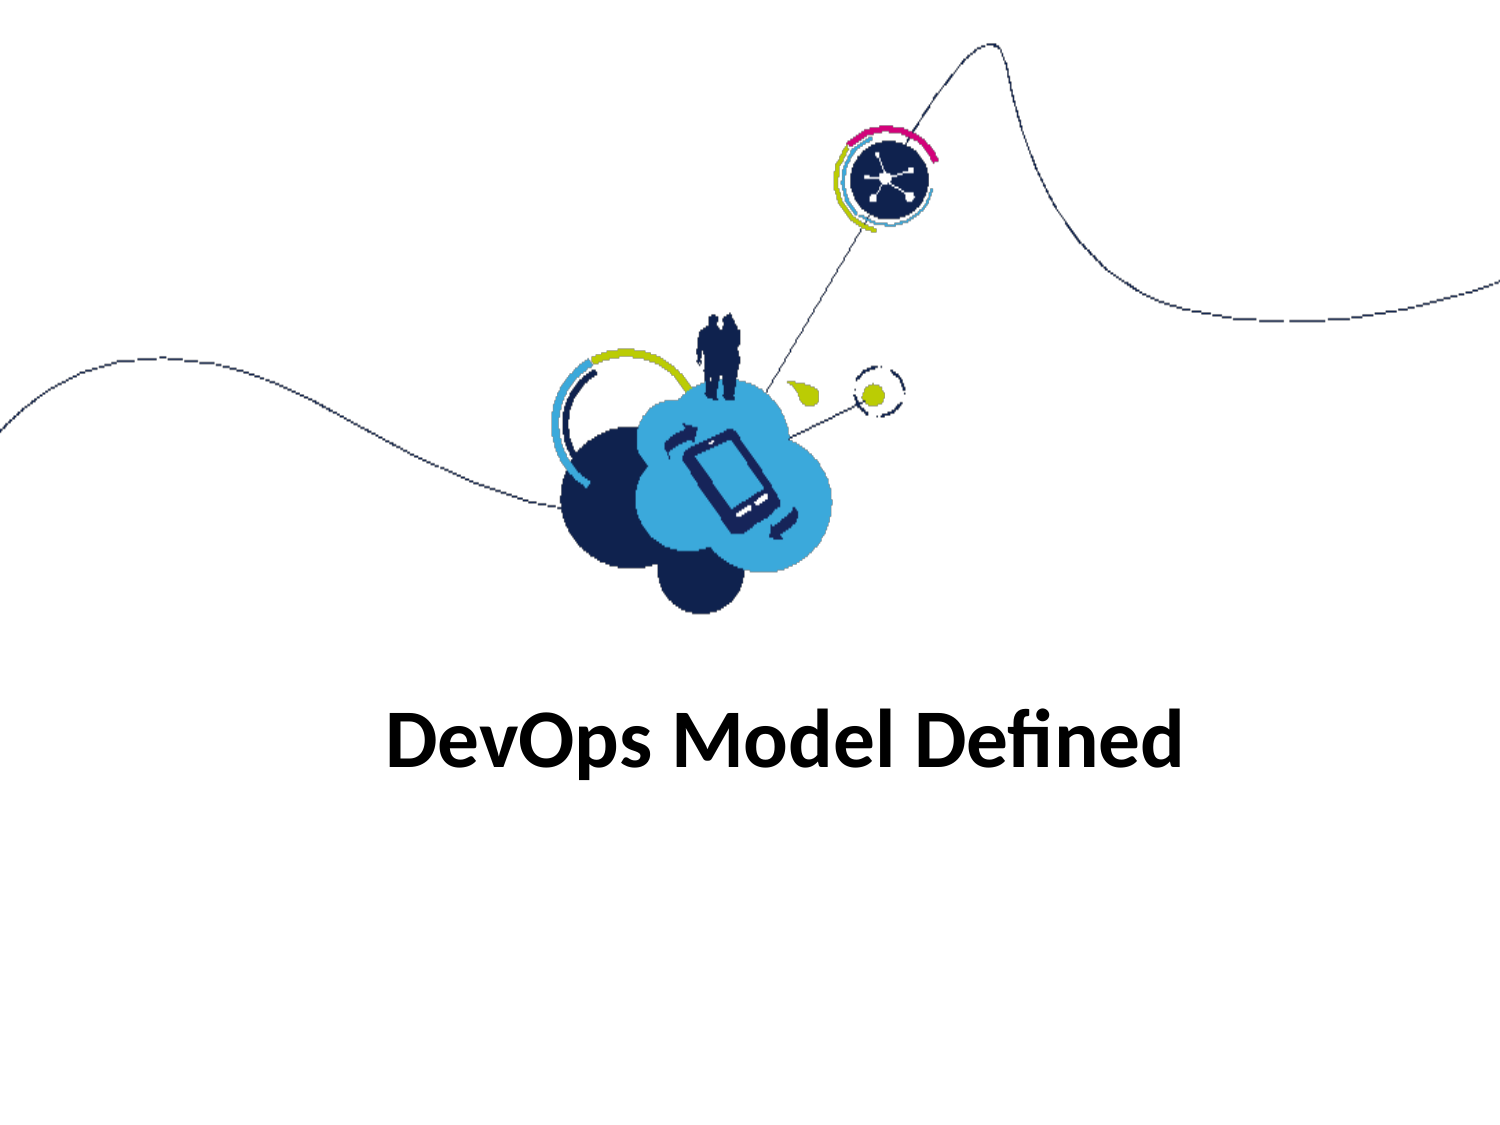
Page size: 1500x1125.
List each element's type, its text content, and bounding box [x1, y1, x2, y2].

picture [0, 0, 1500, 643]
title DevOps Model Defined [126, 688, 1445, 912]
